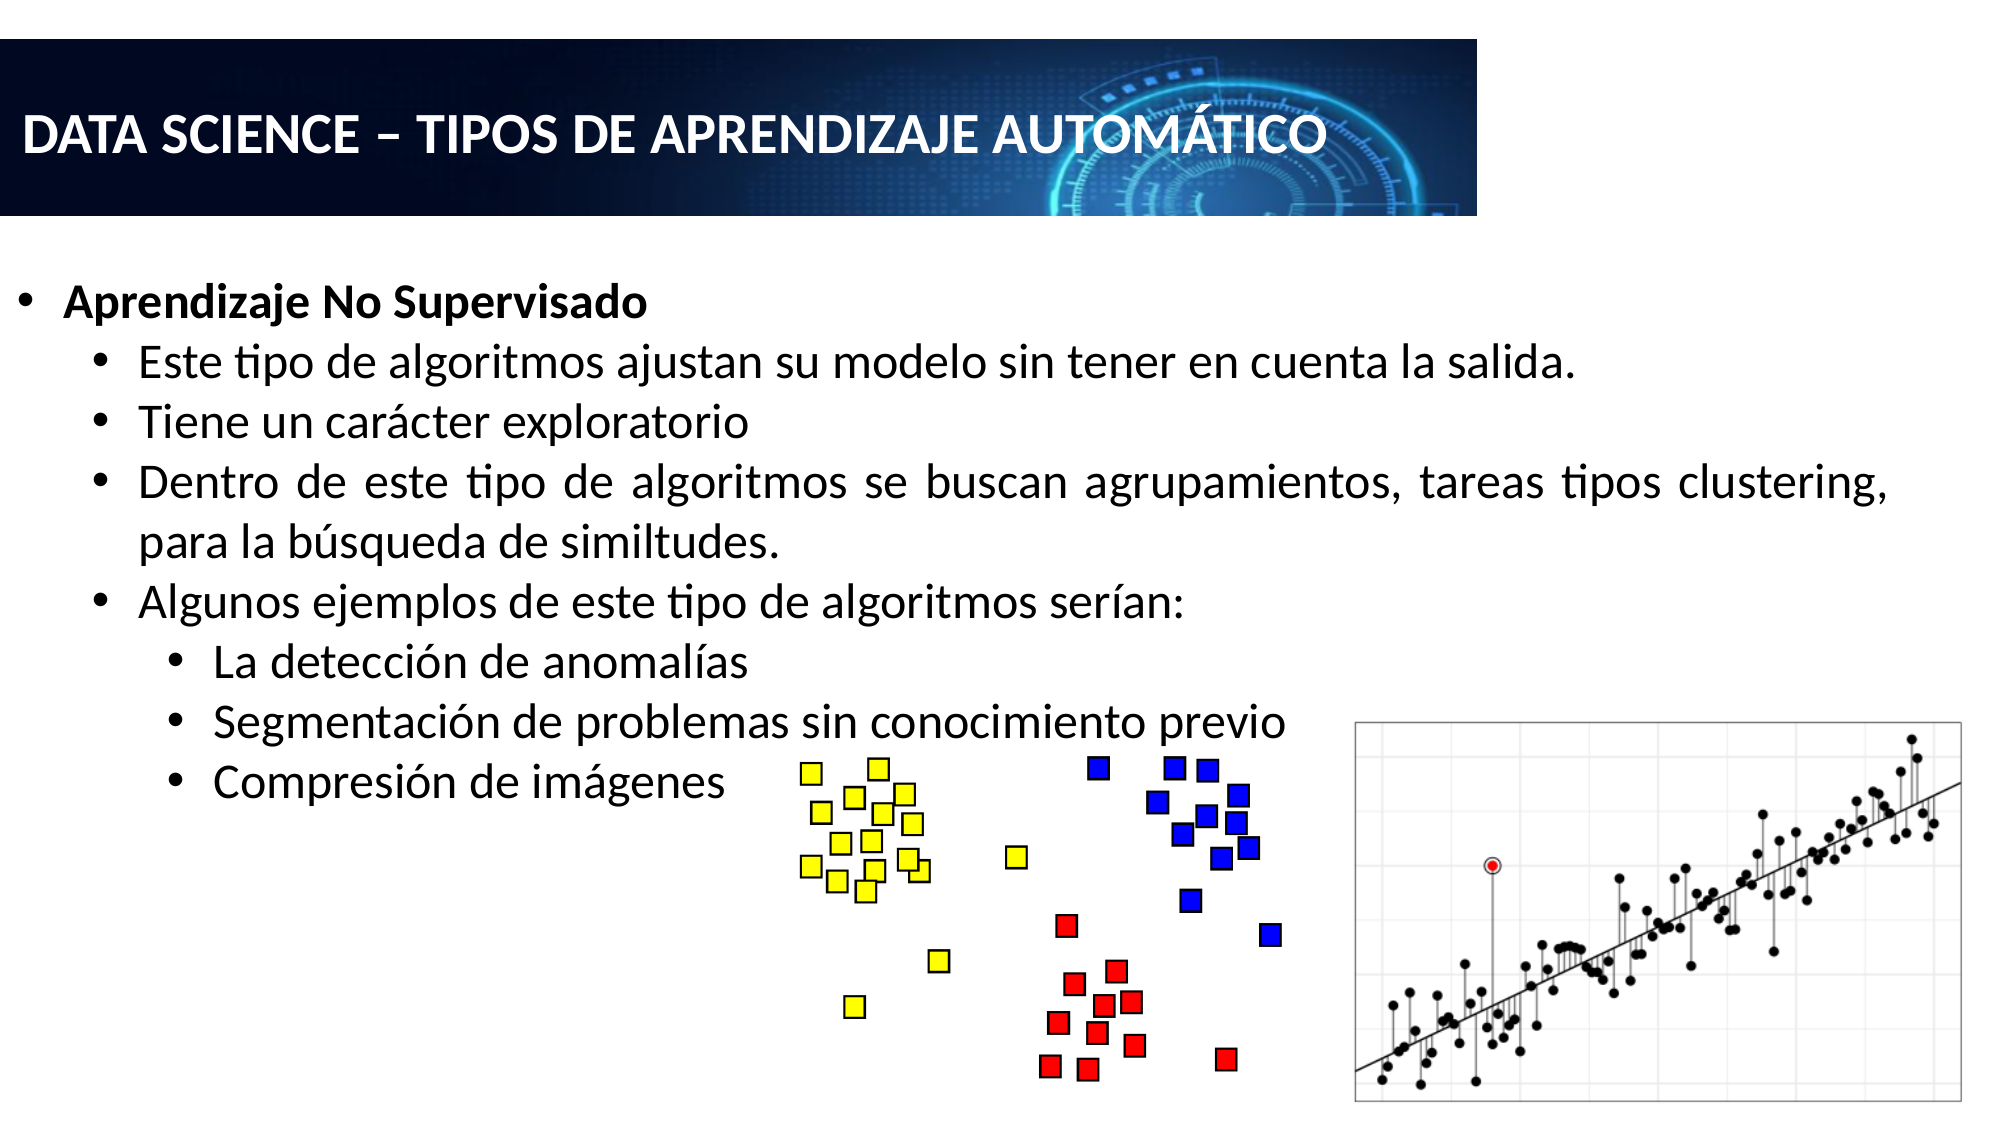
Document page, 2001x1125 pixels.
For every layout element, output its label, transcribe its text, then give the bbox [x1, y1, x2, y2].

text_box Aprendizaje No Supervisado Este tipo de algoritmos ajustan su modelo sin tener en cuenta la salida. Tiene un carácter exploratorio Dentro de este tipo de algoritmos se buscan agrupamientos, tareas tipos clustering, para la búsqueda de similtudes. Algunos ejemplos de este tipo de algoritmos serían: La detección de anomalías Segmentación de problemas sin conocimiento previo Compresión de imágenes [2, 261, 1905, 997]
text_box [0, 39, 1477, 216]
picture [696, 683, 1966, 1125]
